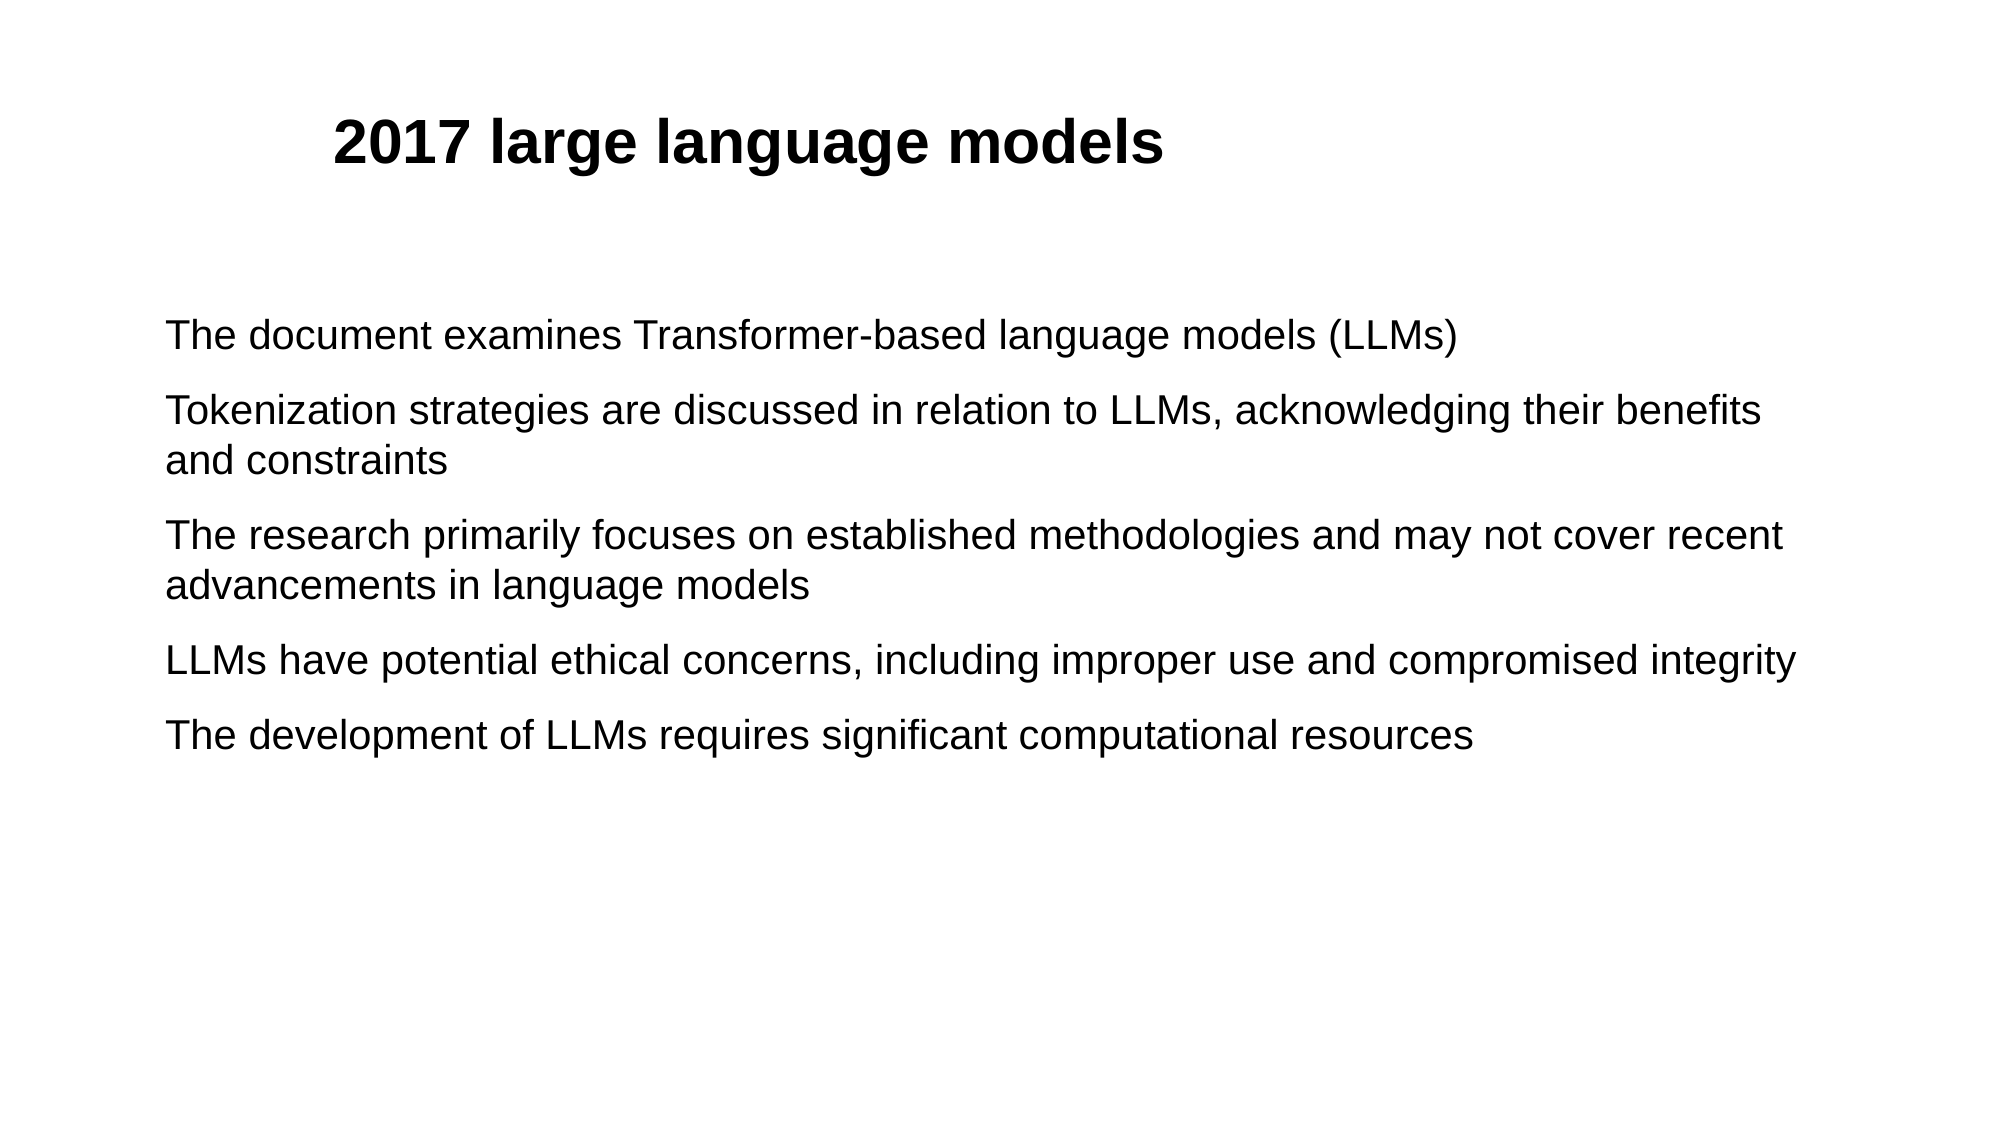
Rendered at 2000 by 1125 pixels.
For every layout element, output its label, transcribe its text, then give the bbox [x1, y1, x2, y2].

text_box The document examines Transformer-based language models (LLMs) Tokenization strategies are discussed in relation to LLMs, acknowledging their benefits and constraints The research primarily focuses on established methodologies and may not cover recent advancements in language models LLMs have potential ethical concerns, including improper use and compromised integrity The development of LLMs requires significant computational resources [149, 299, 1850, 766]
title 2017 large language models [75, 45, 1425, 233]
